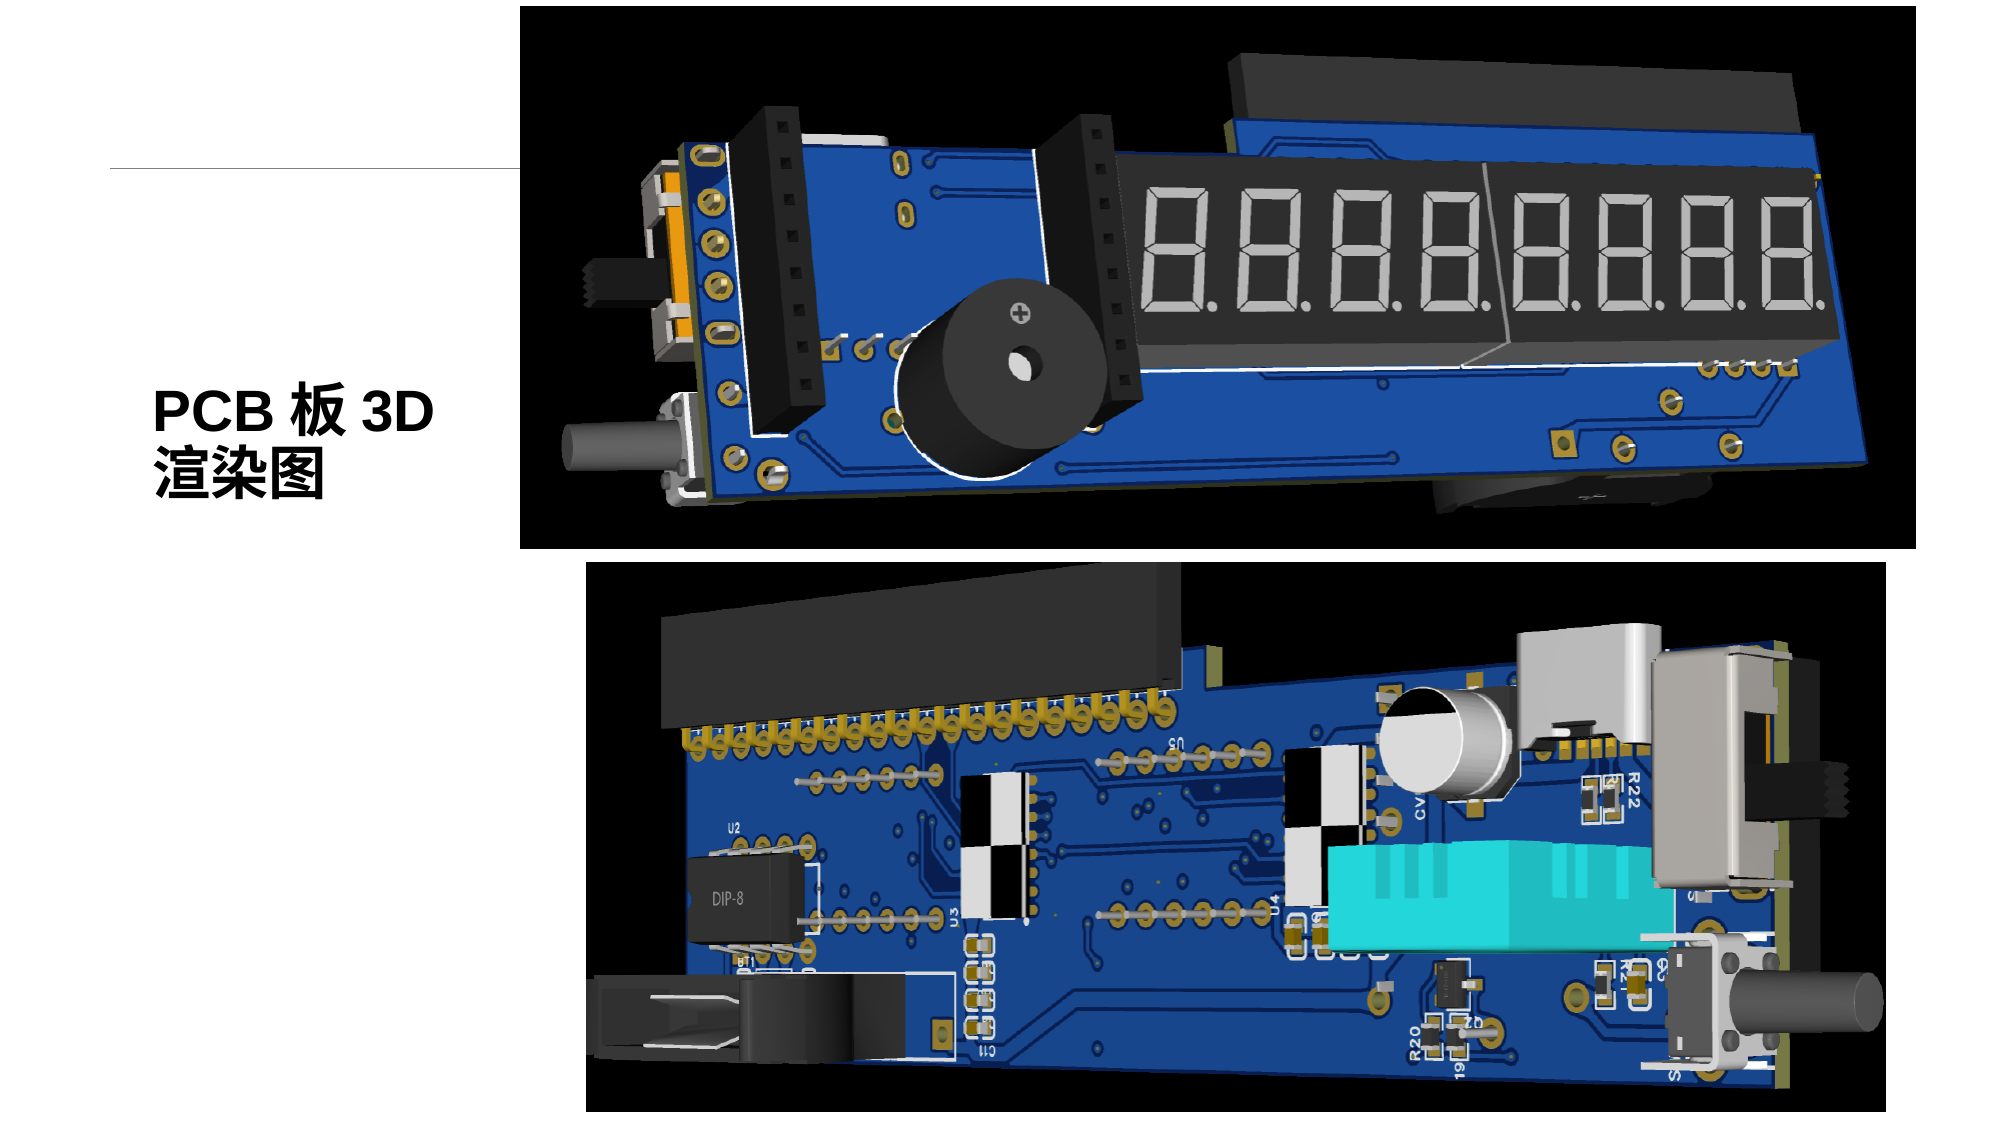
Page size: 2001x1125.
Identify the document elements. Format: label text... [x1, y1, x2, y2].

title PCB板3D渲染图 [137, 59, 474, 515]
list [520, 6, 1916, 549]
picture [586, 562, 1886, 1112]
